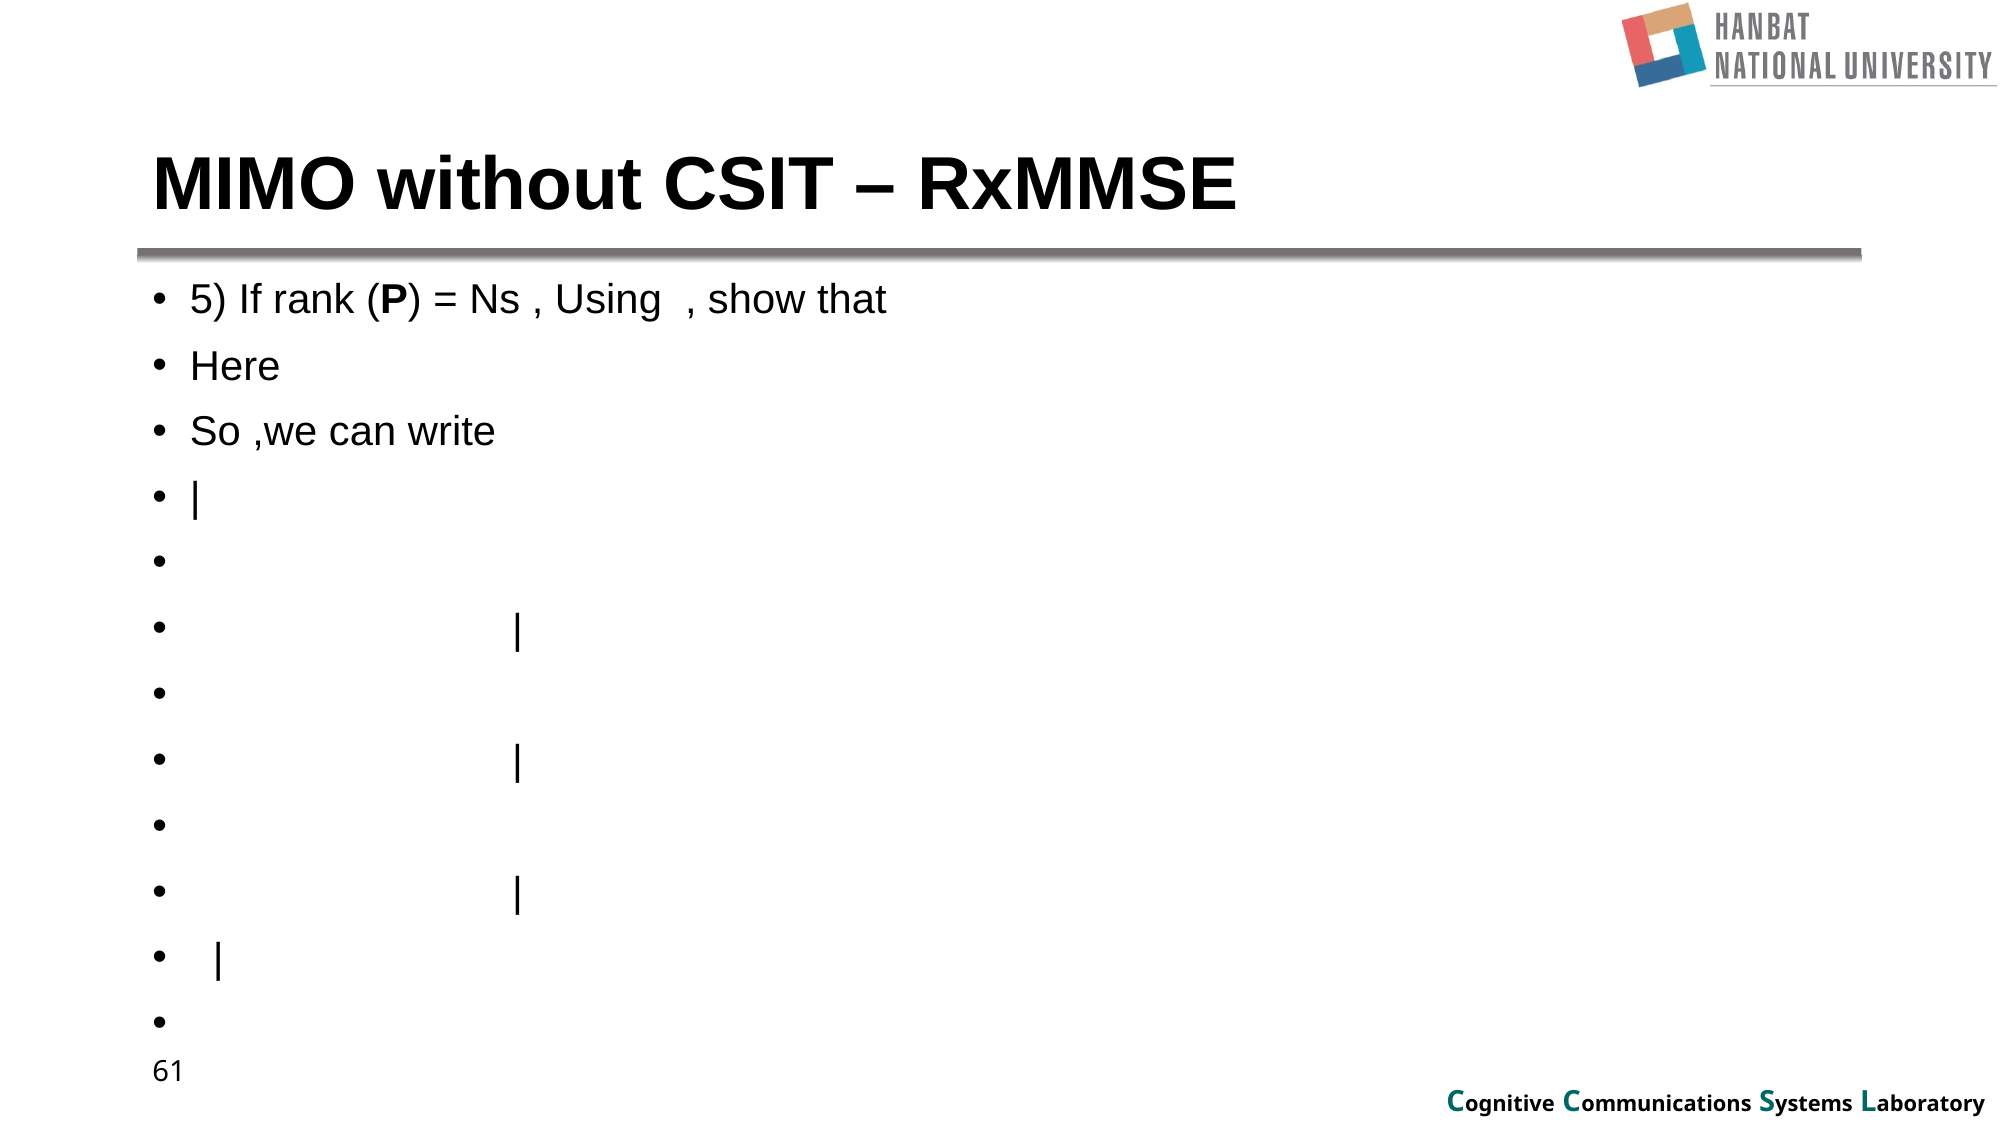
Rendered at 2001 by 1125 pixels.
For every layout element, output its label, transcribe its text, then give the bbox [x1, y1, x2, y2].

picture [1621, 2, 1998, 90]
title MIMO without CSIT – RxMMSE [137, 129, 1863, 242]
slide_number 61 [137, 1042, 357, 1103]
